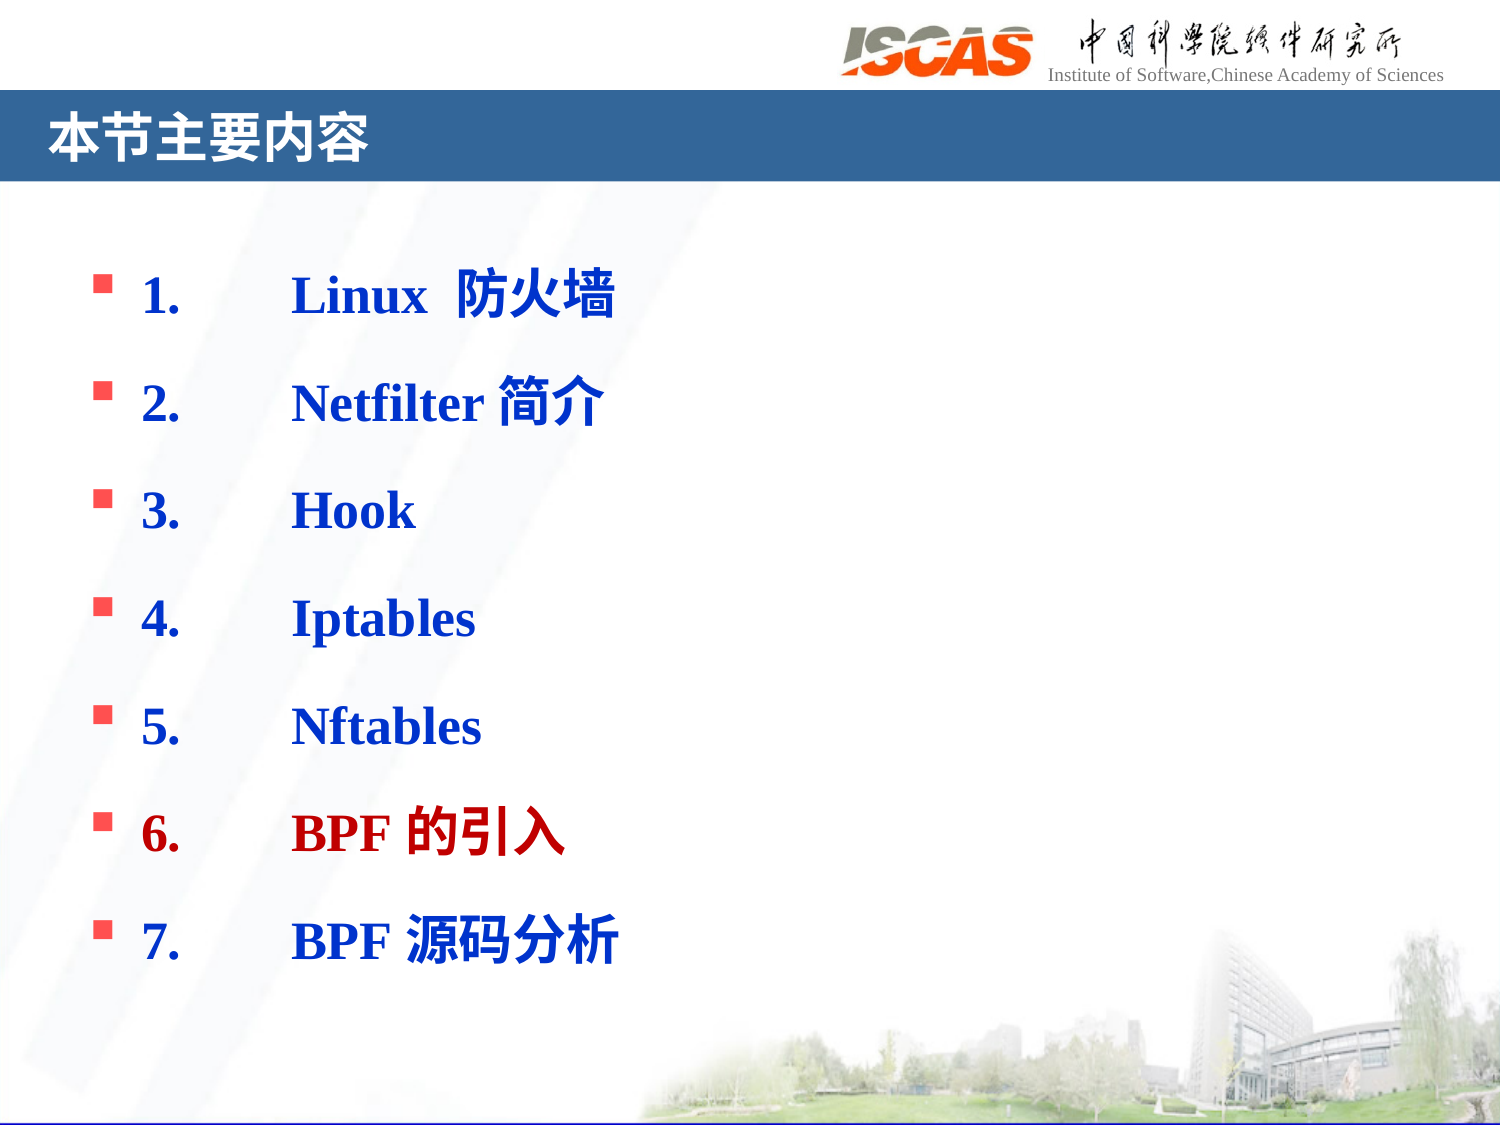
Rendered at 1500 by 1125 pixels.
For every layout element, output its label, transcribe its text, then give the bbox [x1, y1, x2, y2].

list 1. Linux 防火墙 2. Netfilter简介 3. Hook 4. Iptables 5. Nftables 6. BPF的引入 7. BPF源码分析 [73, 219, 1427, 1024]
title 本节主要内容 [0, 89, 1500, 182]
picture [1077, 15, 1402, 71]
picture [0, 182, 1500, 1125]
picture [837, 18, 1045, 87]
